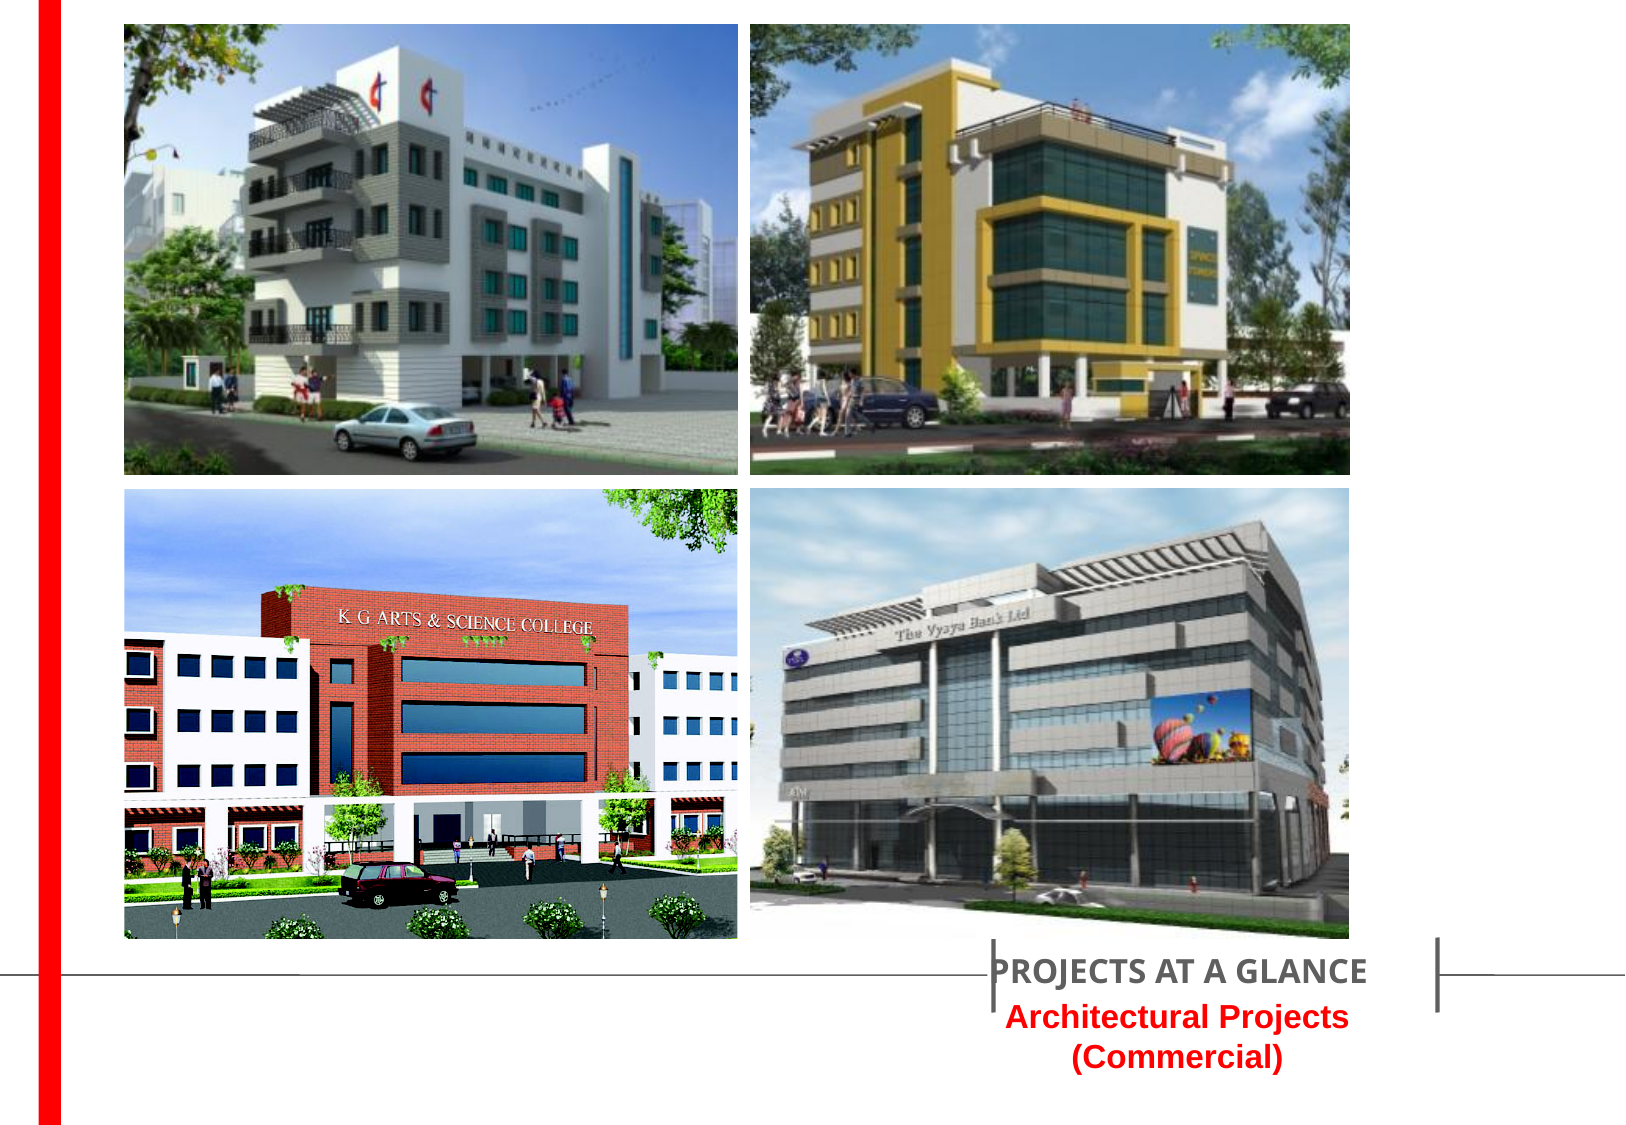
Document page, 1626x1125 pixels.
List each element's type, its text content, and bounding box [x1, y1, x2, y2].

picture [123, 24, 738, 476]
text_box [38, 0, 61, 1125]
picture [124, 488, 738, 940]
picture [749, 24, 1351, 476]
picture [749, 488, 1349, 940]
text_box Architectural Projects (Commercial) [989, 998, 1366, 1083]
text_box PROJECTS AT A GLANCE [974, 943, 1383, 998]
